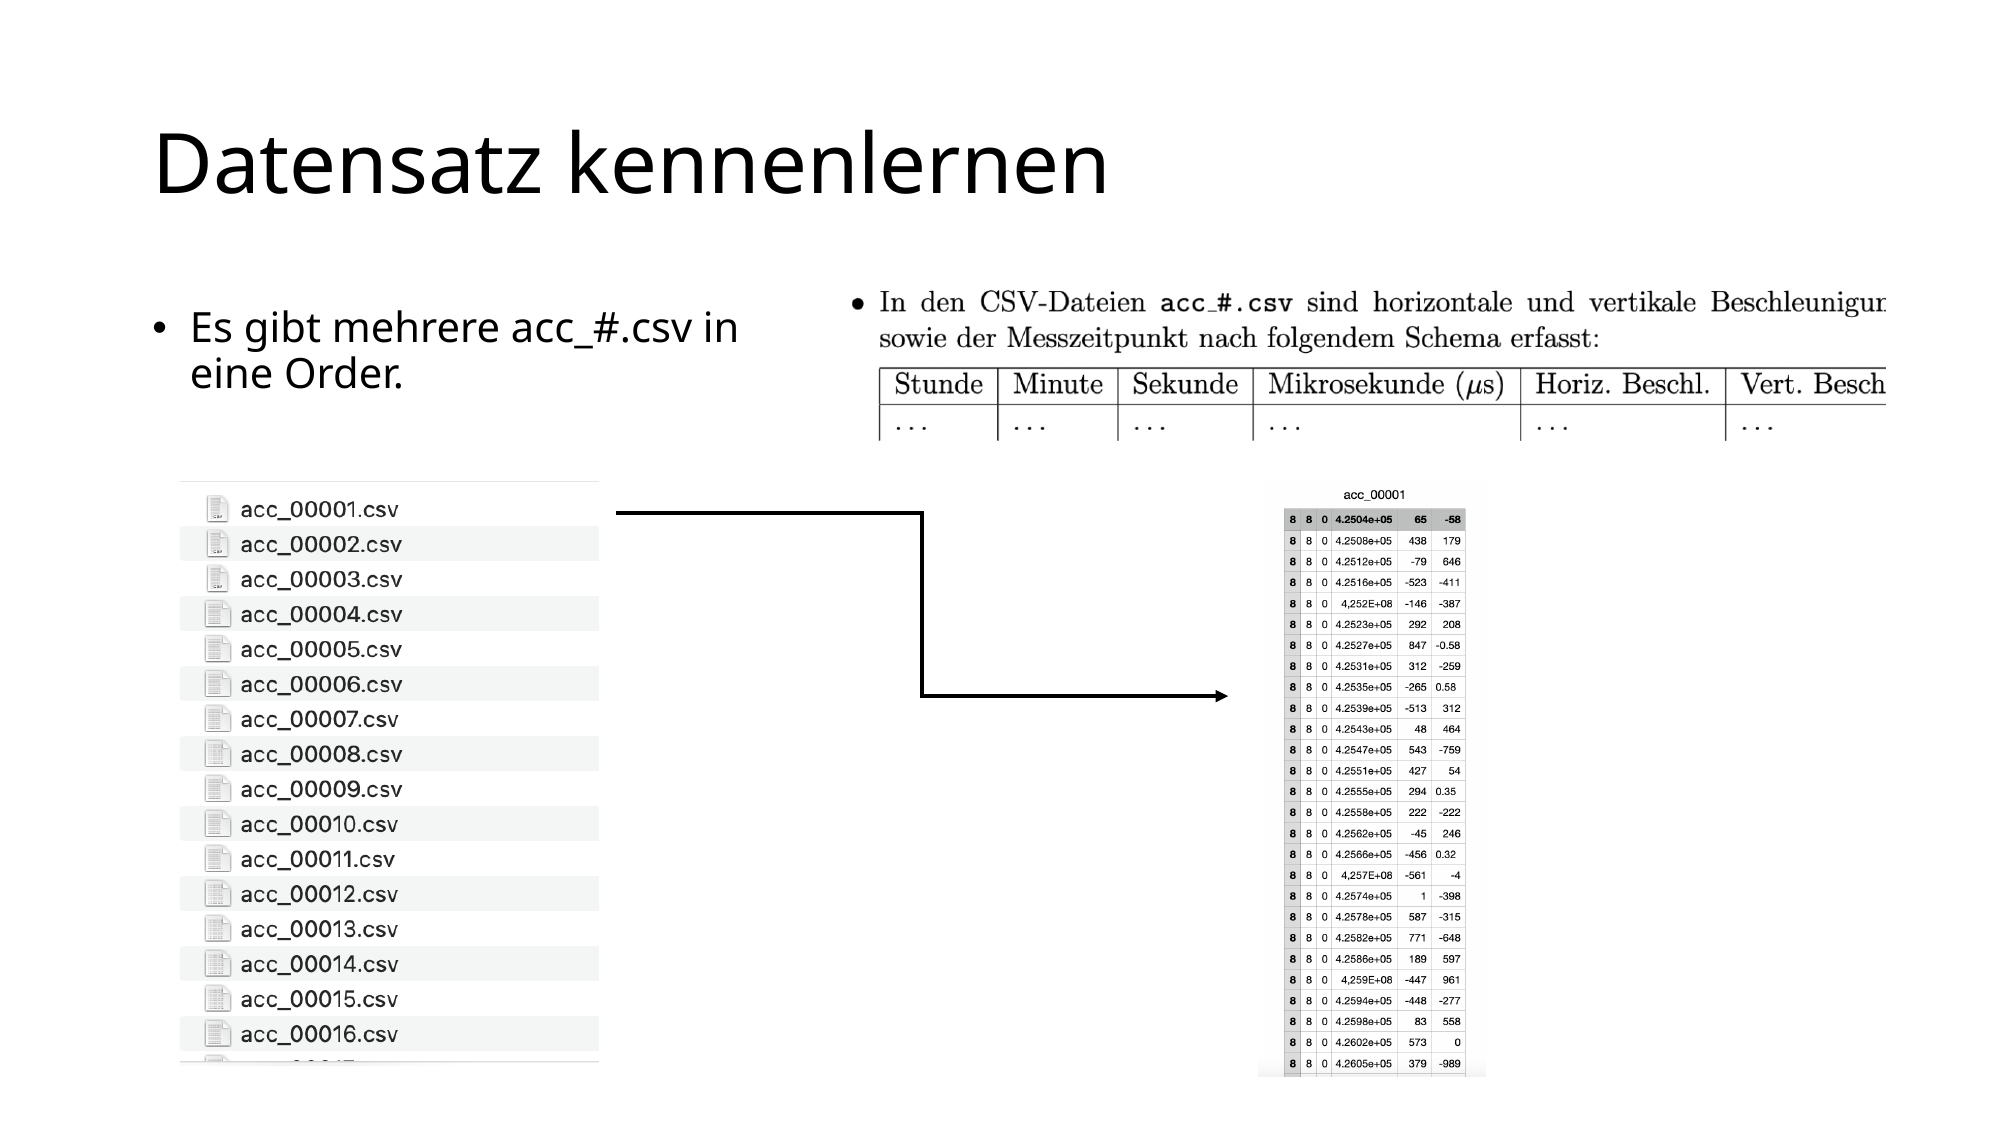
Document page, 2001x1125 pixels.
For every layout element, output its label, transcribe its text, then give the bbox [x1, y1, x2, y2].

picture [1258, 478, 1486, 1077]
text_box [616, 513, 1229, 697]
title Datensatz kennenlernen [137, 59, 1863, 275]
list Es gibt mehrere acc_#.csv in eine Order. [137, 299, 819, 1006]
picture [850, 271, 1886, 453]
picture [179, 478, 599, 1066]
